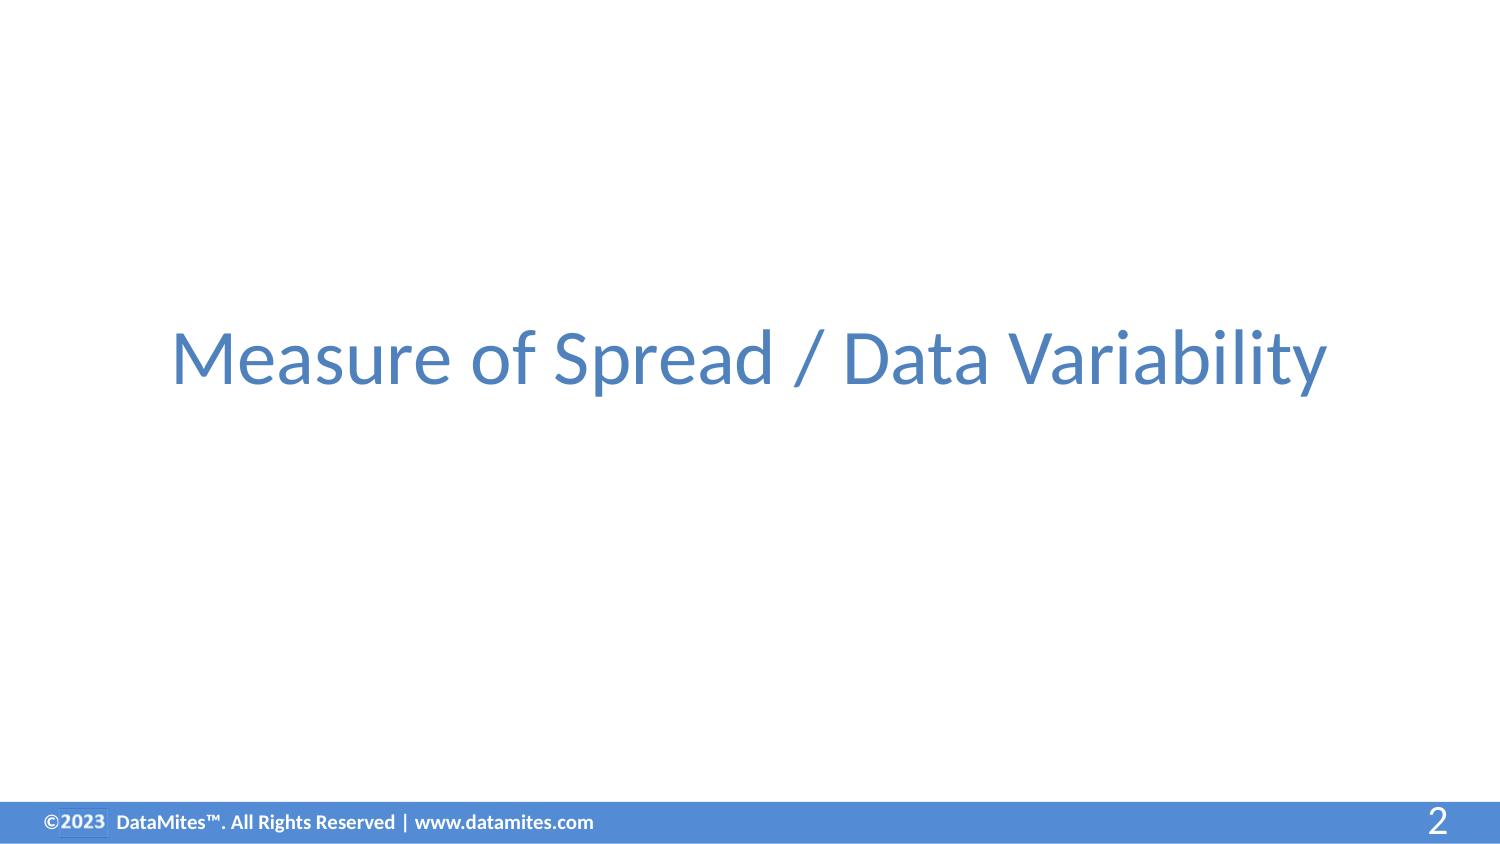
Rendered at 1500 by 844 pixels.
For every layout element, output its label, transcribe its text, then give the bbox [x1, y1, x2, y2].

title Measure of Spread / Data Variability [112, 262, 1388, 443]
slide_number ‹#› [1412, 795, 1475, 841]
picture [0, 801, 167, 844]
